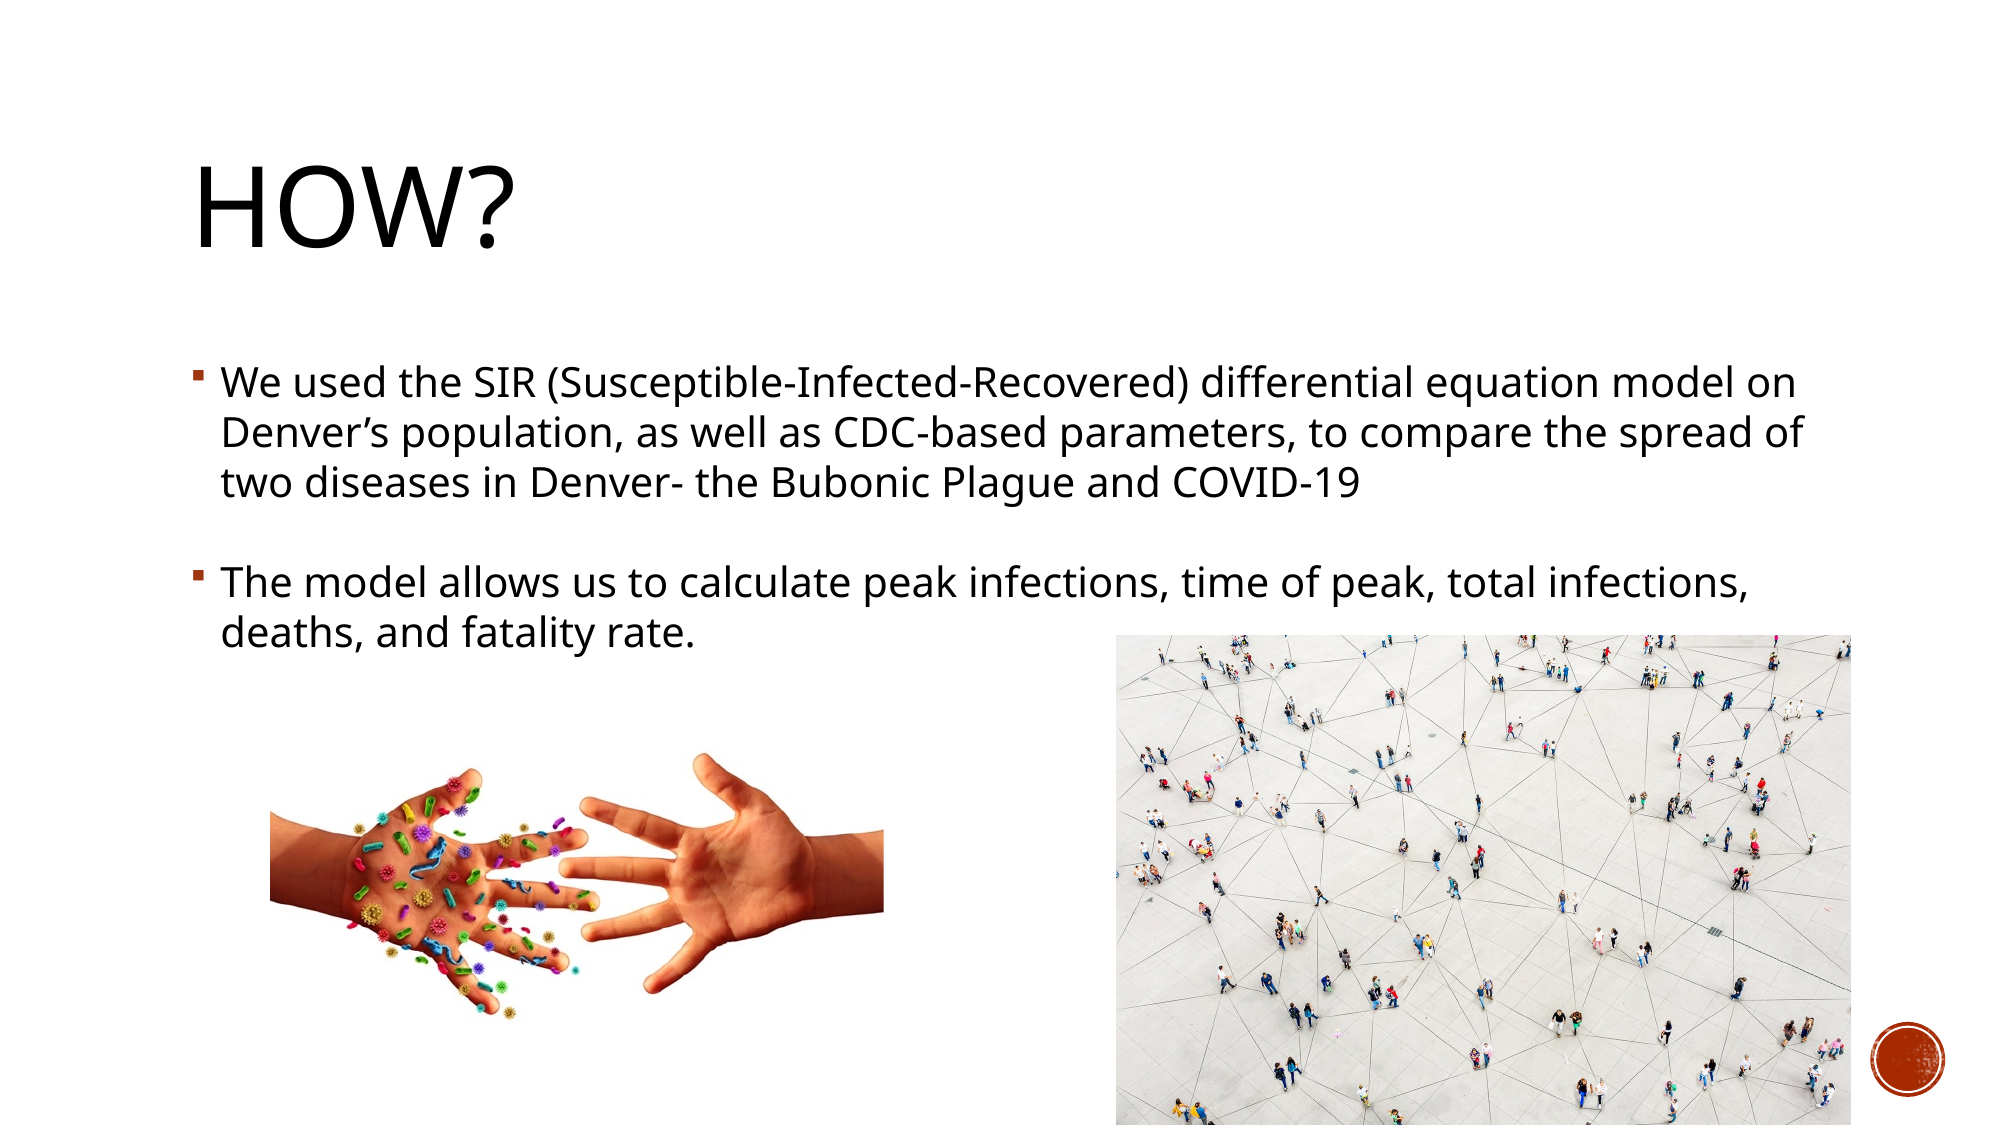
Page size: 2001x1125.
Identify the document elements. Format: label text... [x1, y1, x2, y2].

list We used the SIR (Susceptible-Infected-Recovered) differential equation model on Denver’s population, as well as CDC-based parameters, to compare the spread of two diseases in Denver- the Bubonic Plague and COVID-19 The model allows us to calculate peak infections, time of peak, total infections, deaths, and fatality rate. [175, 348, 1826, 1013]
picture [270, 734, 884, 1046]
picture [1116, 635, 1851, 1125]
title How? [175, 79, 1826, 344]
